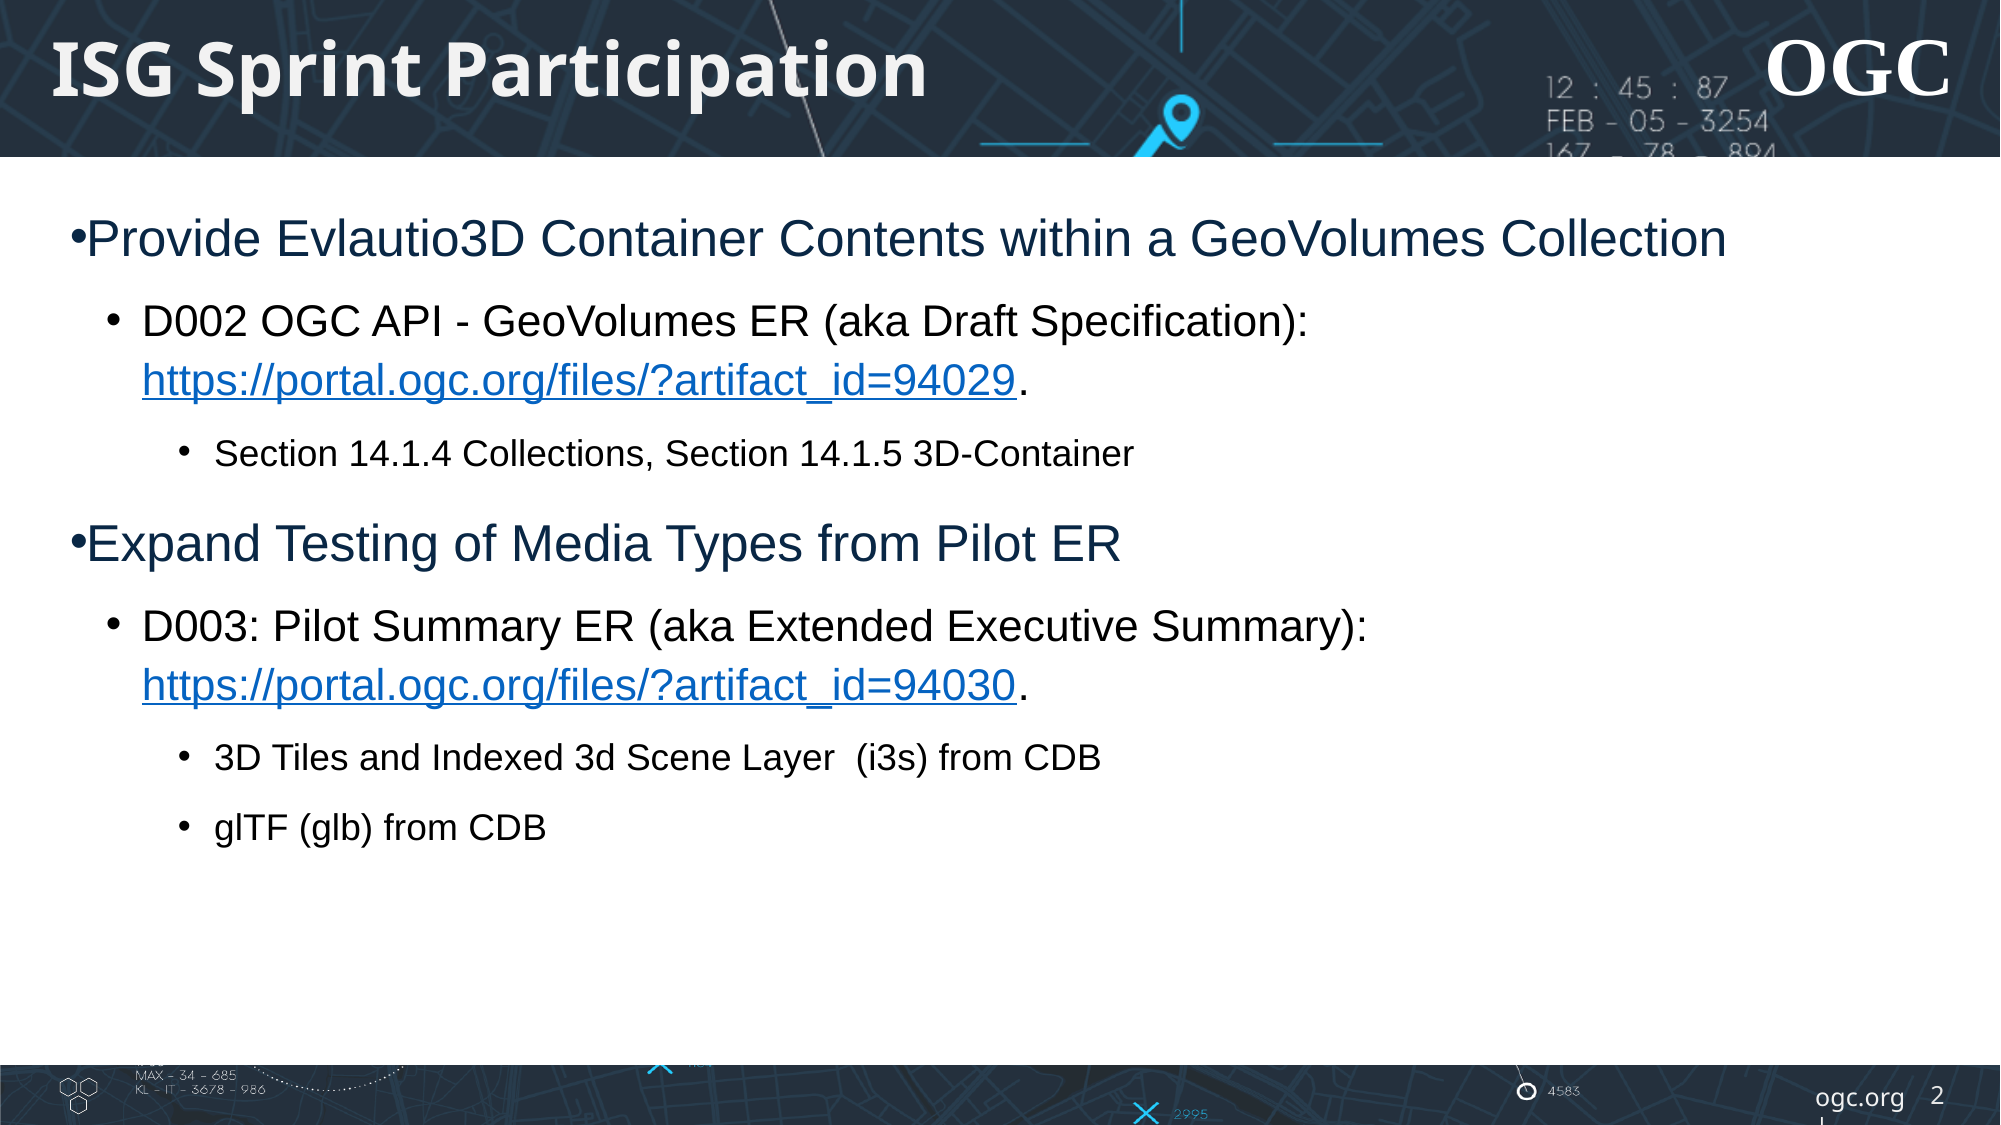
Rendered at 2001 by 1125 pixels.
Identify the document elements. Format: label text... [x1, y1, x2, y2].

list Provide Evlautio3D Container Contents within a GeoVolumes Collection D002 OGC API - GeoVolumes ER (aka Draft Specification): https://portal.ogc.org/files/?artifact_id=94029. Section 14.1.4 Collections, Section 14.1.5 3D-Container Expand Testing of Media Types from Pilot ER D003: Pilot Summary ER (aka Extended Executive Summary): https://portal.ogc.org/files/?artifact_id=94030. 3D Tiles and Indexed 3d Scene Layer (i3s) from CDB glTF (glb) from CDB [54, 190, 1780, 905]
title ISG Sprint Participation [36, 9, 1762, 135]
slide_number 2 [1772, 1073, 1960, 1121]
picture [51, 1069, 106, 1123]
